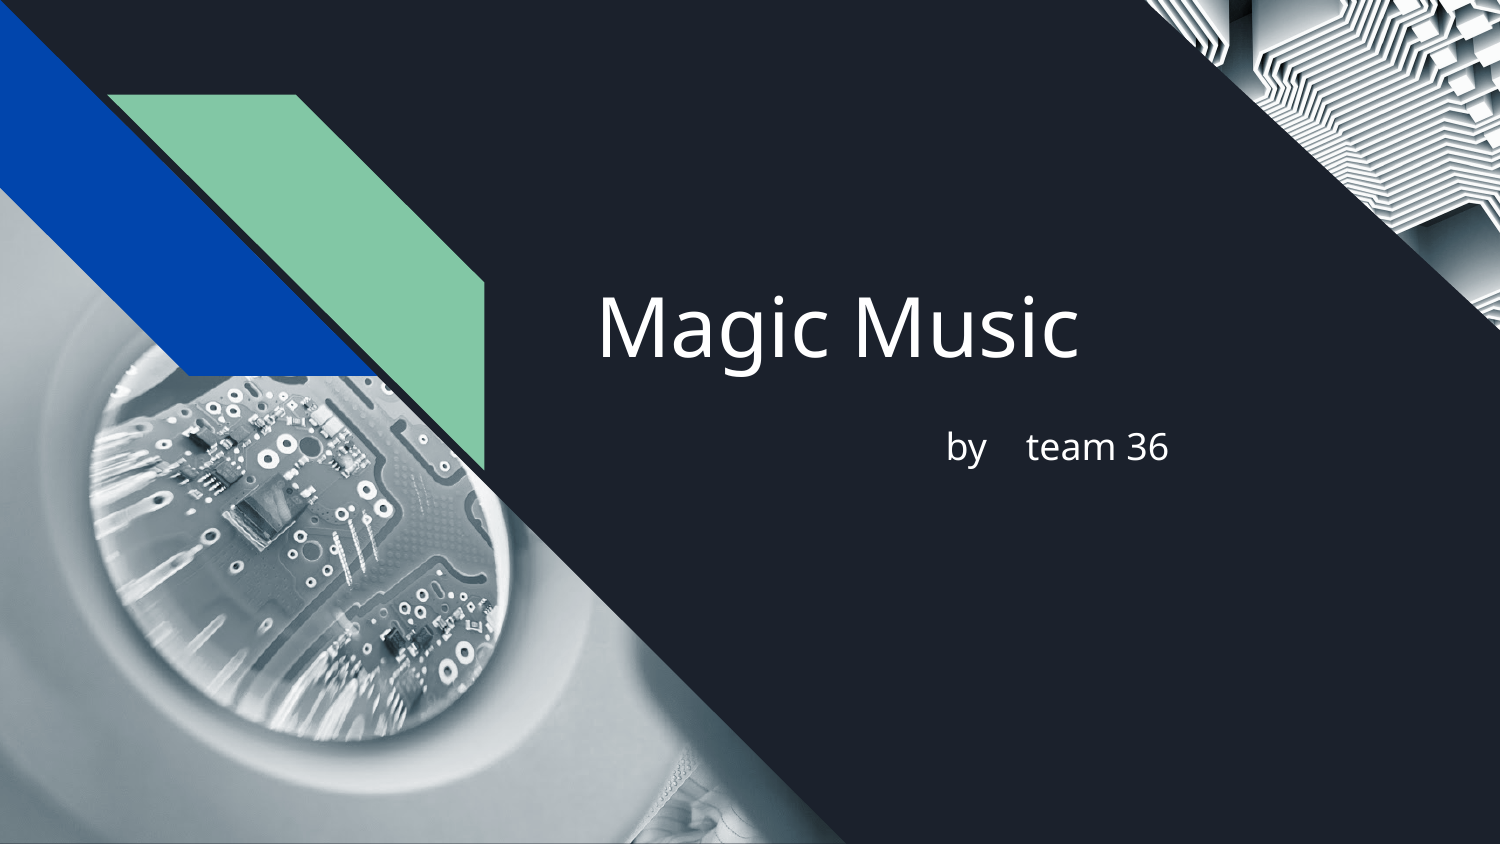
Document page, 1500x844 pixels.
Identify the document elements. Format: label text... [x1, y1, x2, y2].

subtitle by team 36 [930, 400, 1500, 485]
title Magic Music [579, 258, 1404, 519]
picture [0, 189, 847, 844]
picture [1144, 0, 1500, 331]
